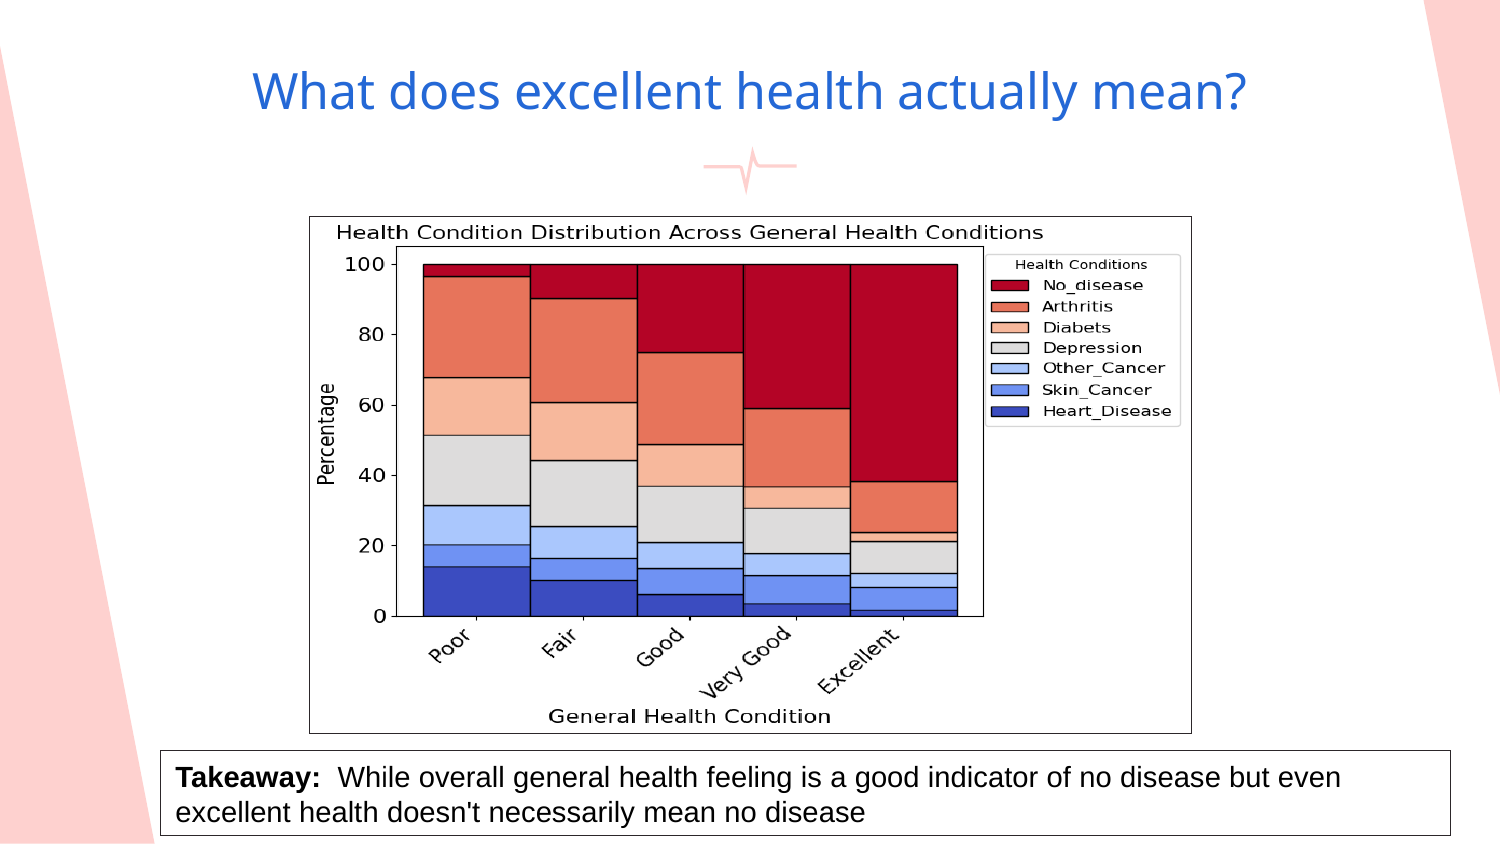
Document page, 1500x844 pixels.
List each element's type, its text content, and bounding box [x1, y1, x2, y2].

picture [309, 215, 1192, 734]
title What does excellent health actually mean? [0, 44, 1500, 113]
text_box Takeaway: While overall general health feeling is a good indicator of no disease but even excellent health doesn't necessarily mean no disease [160, 750, 1451, 836]
